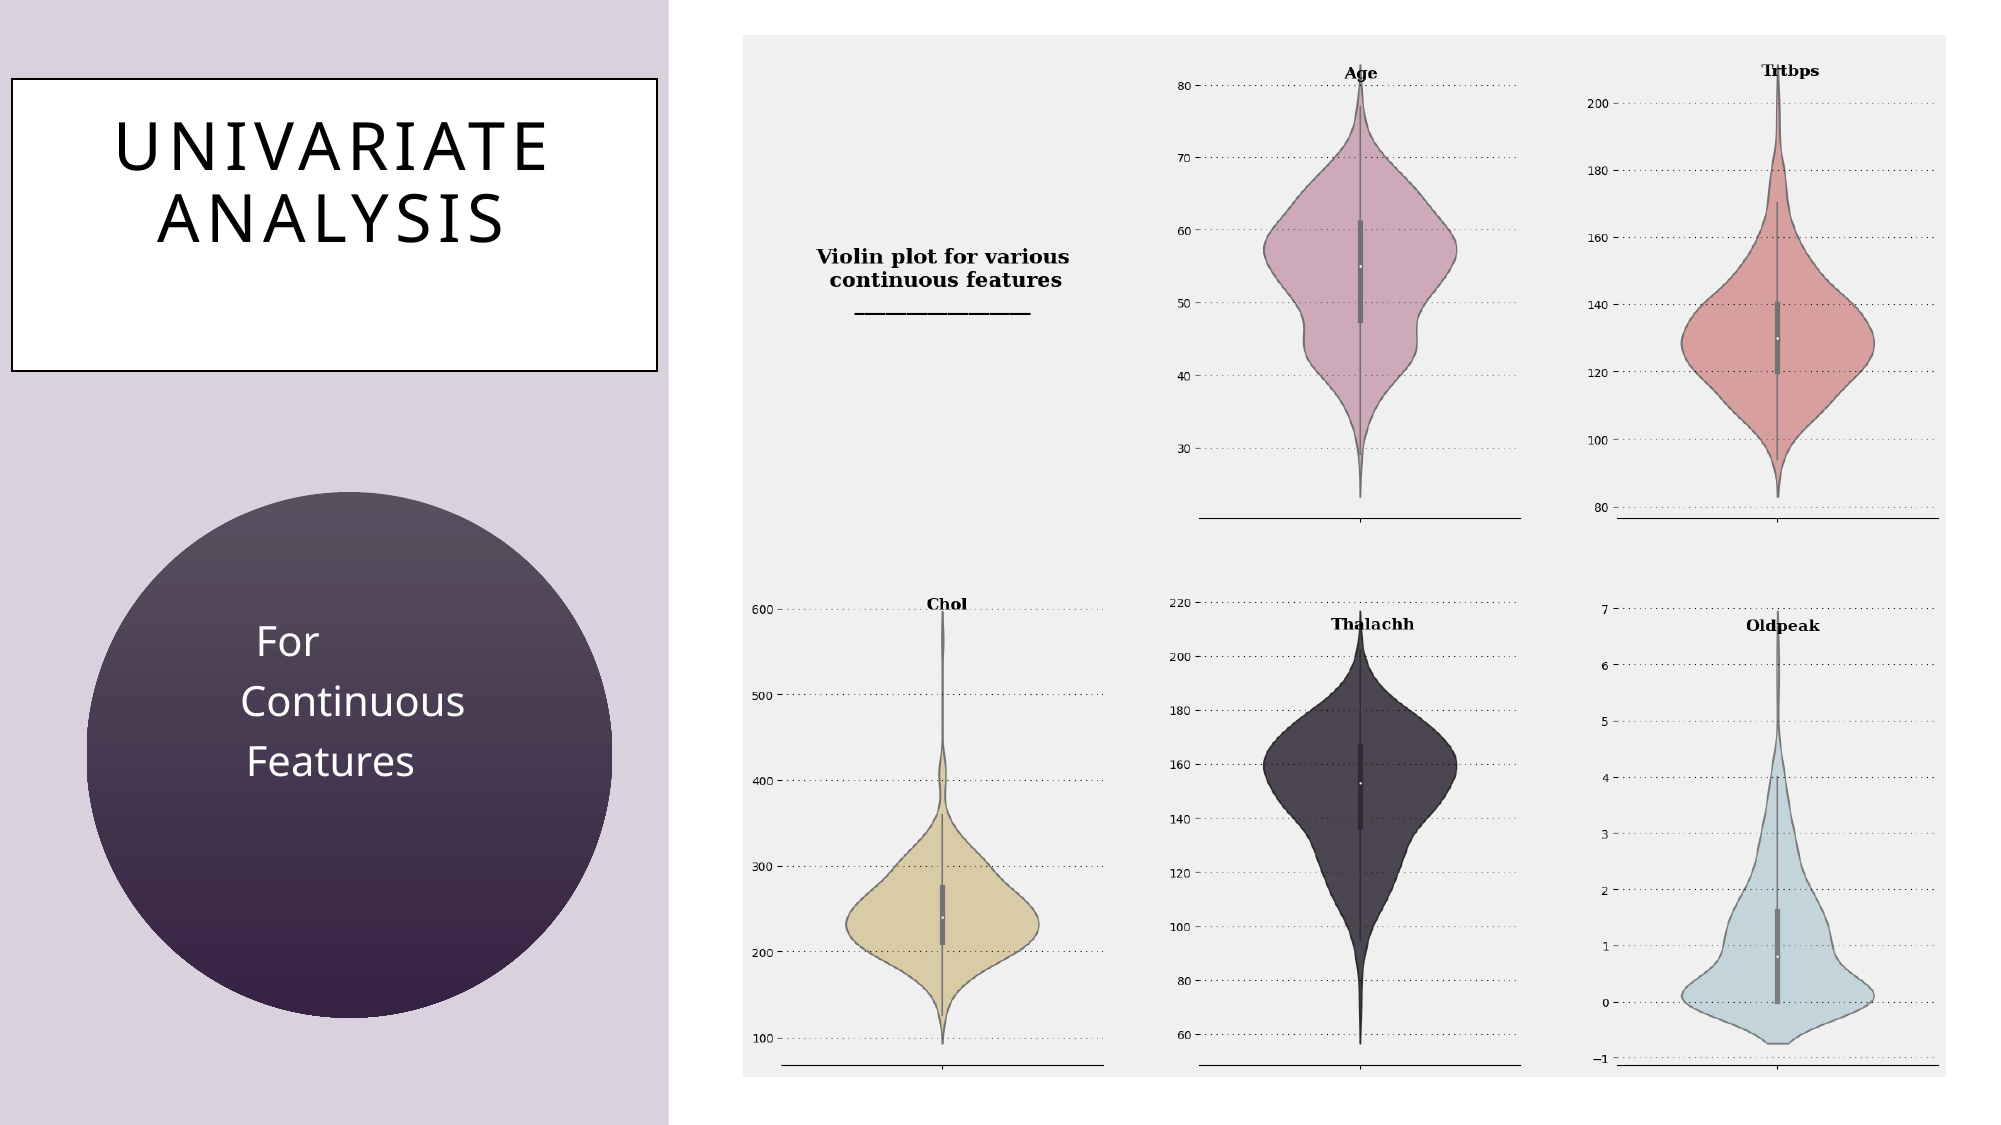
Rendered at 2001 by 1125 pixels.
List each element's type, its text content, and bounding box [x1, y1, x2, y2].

picture [743, 35, 1946, 1077]
title UNIVARIATE ANALYSIS [11, 78, 658, 372]
text_box [0, 0, 670, 1125]
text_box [56, 492, 613, 1018]
text_box [670, 0, 2000, 1125]
